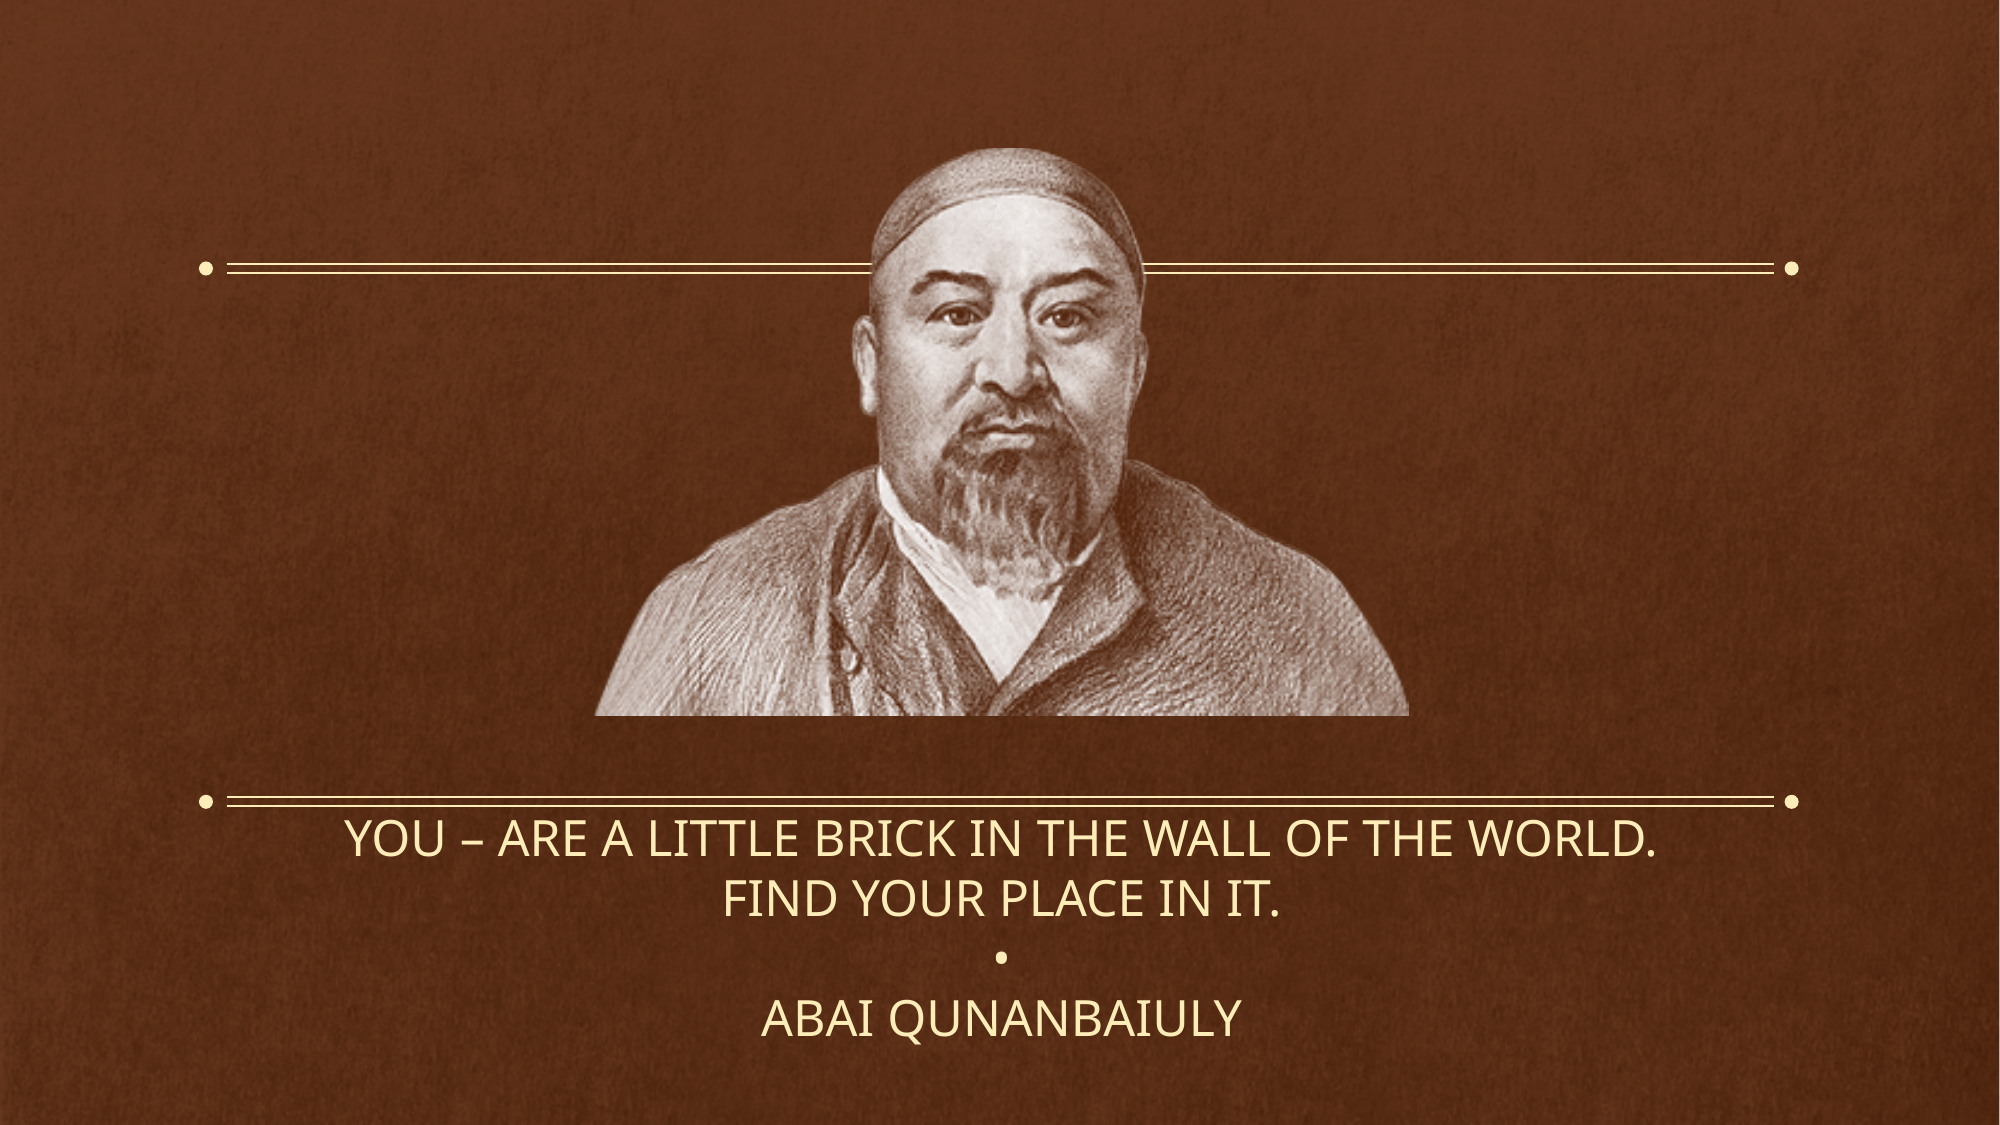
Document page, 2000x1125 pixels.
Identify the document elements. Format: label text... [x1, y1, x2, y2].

picture [594, 149, 1409, 717]
text_box YOU – ARE A LITTLE BRICK IN THE WALL OF THE WORLD. FIND YOUR PLACE IN IT. • ABAI QUNANBAIULY [329, 798, 1674, 1054]
